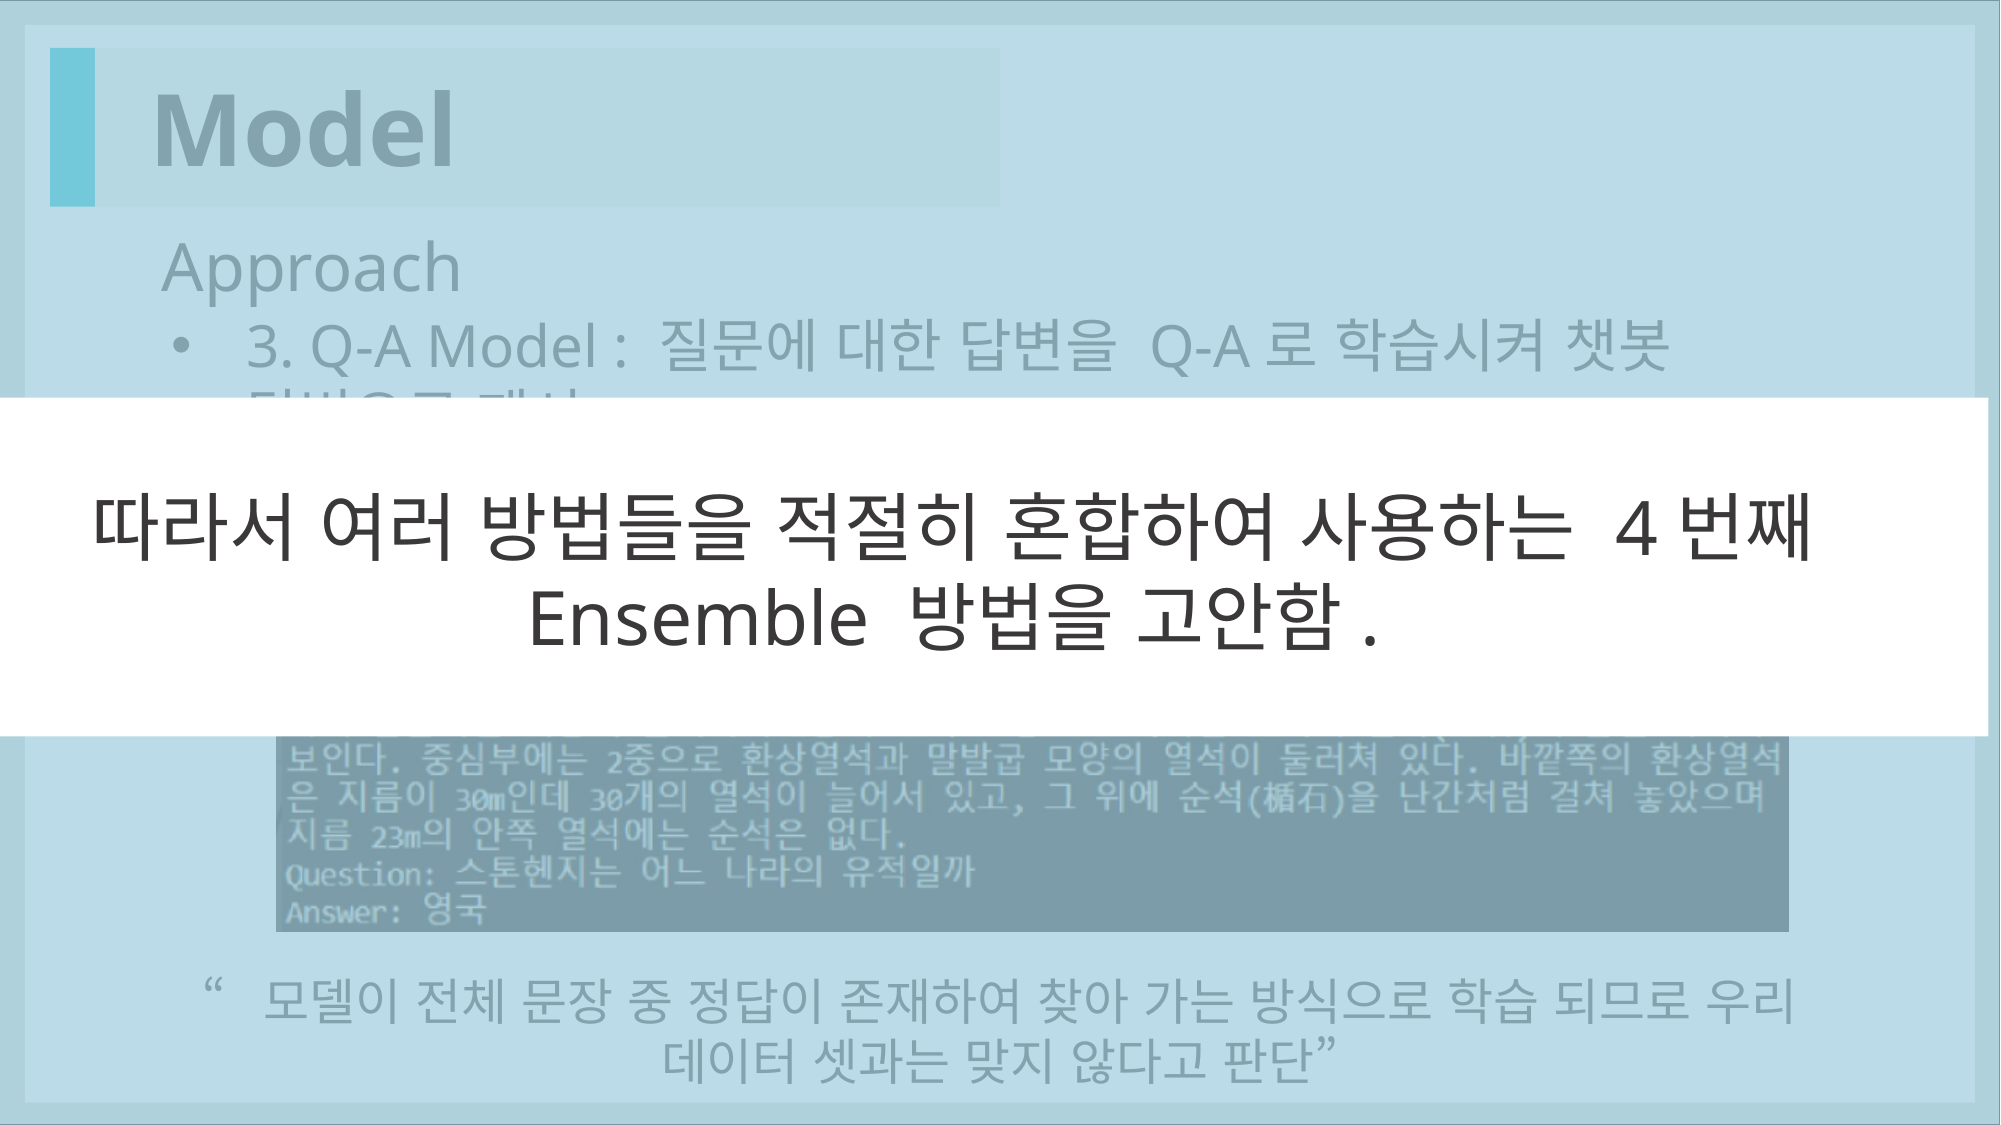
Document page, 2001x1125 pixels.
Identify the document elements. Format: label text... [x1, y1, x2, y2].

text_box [49, 47, 1001, 207]
picture [276, 509, 1789, 932]
text_box [0, 0, 2000, 1125]
text_box 따라서 여러 방법들을 적절히 혼합하여 사용하는 4번째 Ensemble 방법을 고안함. [77, 472, 1830, 668]
text_box [0, 397, 1989, 737]
